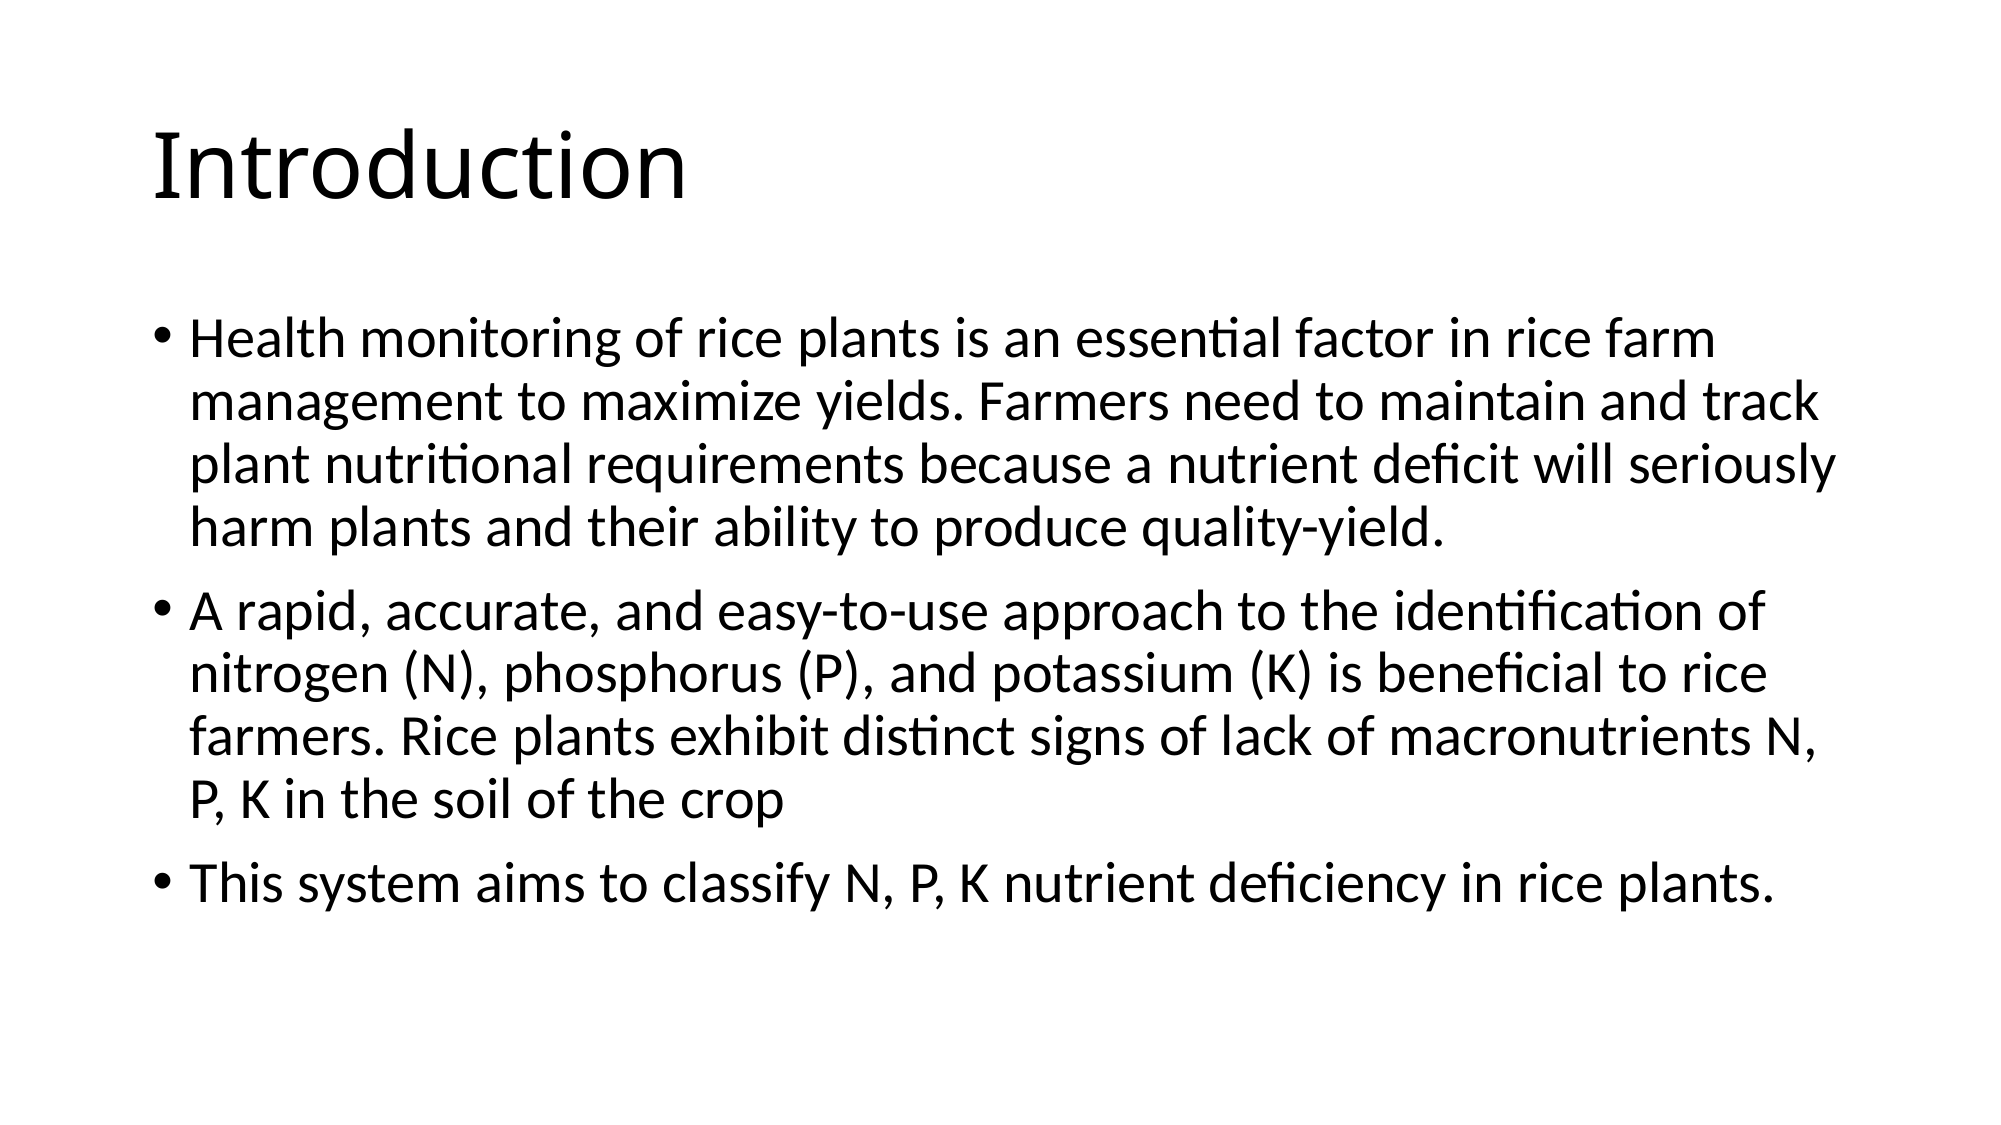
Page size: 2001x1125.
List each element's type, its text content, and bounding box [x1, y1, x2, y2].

title Introduction [137, 59, 1863, 278]
list Health monitoring of rice plants is an essential factor in rice farm management to maximize yields. Farmers need to maintain and track plant nutritional requirements because a nutrient deficit will seriously harm plants and their ability to produce quality-yield. A rapid, accurate, and easy-to-use approach to the identification of nitrogen (N), phosphorus (P), and potassium (K) is beneficial to rice farmers. Rice plants exhibit distinct signs of lack of macronutrients N, P, K in the soil of the crop This system aims to classify N, P, K nutrient deficiency in rice plants. [137, 299, 1863, 1014]
